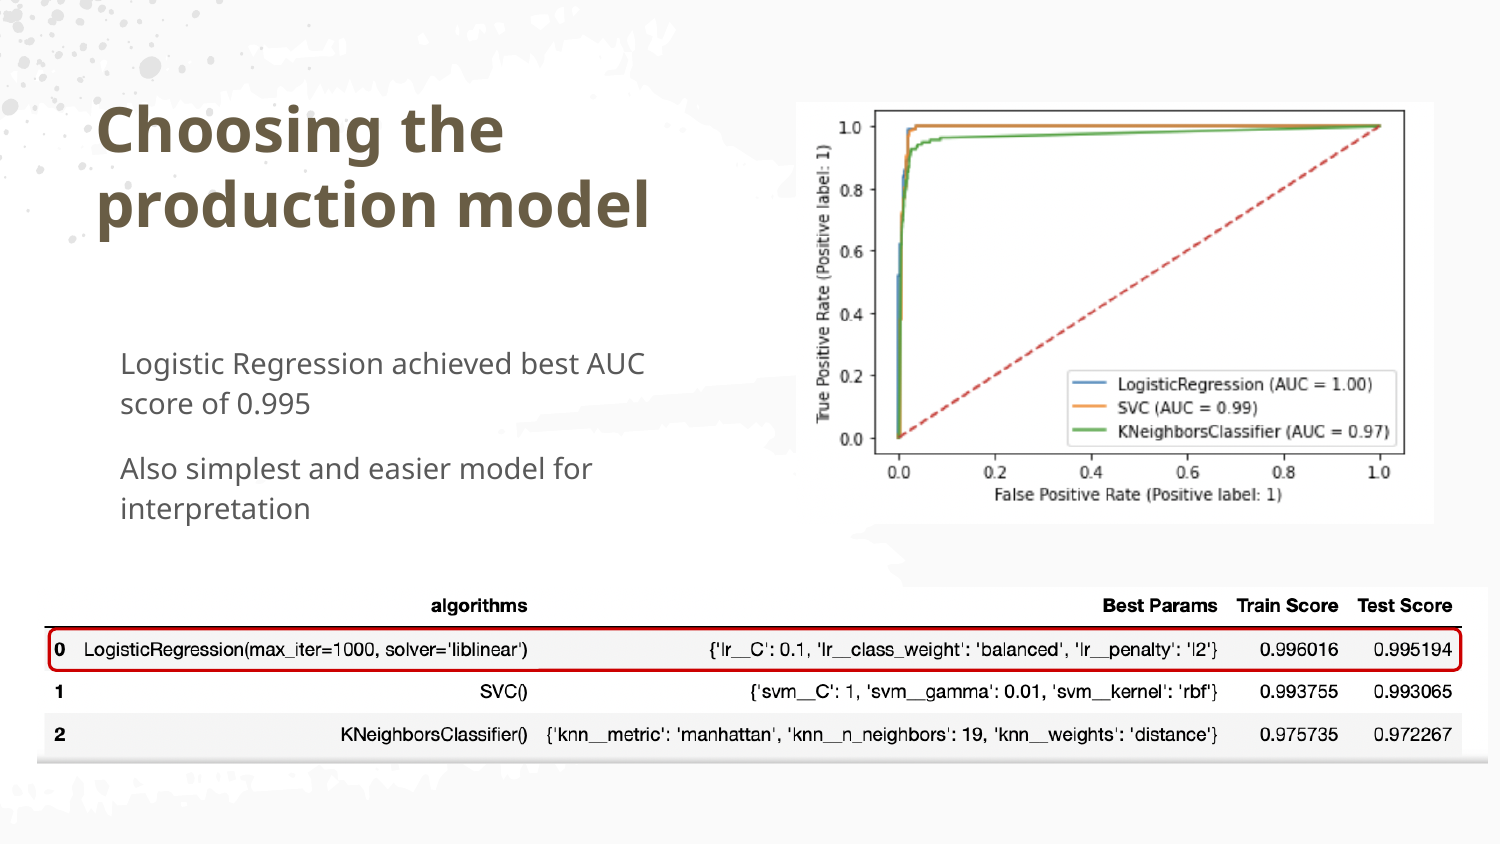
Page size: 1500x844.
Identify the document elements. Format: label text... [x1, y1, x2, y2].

picture [796, 102, 1434, 525]
text_box Logistic Regression achieved best AUC score of 0.995 Also simplest and easier model for interpretation [105, 324, 679, 541]
title Choosing the production model [95, 145, 697, 240]
picture [37, 586, 1488, 765]
